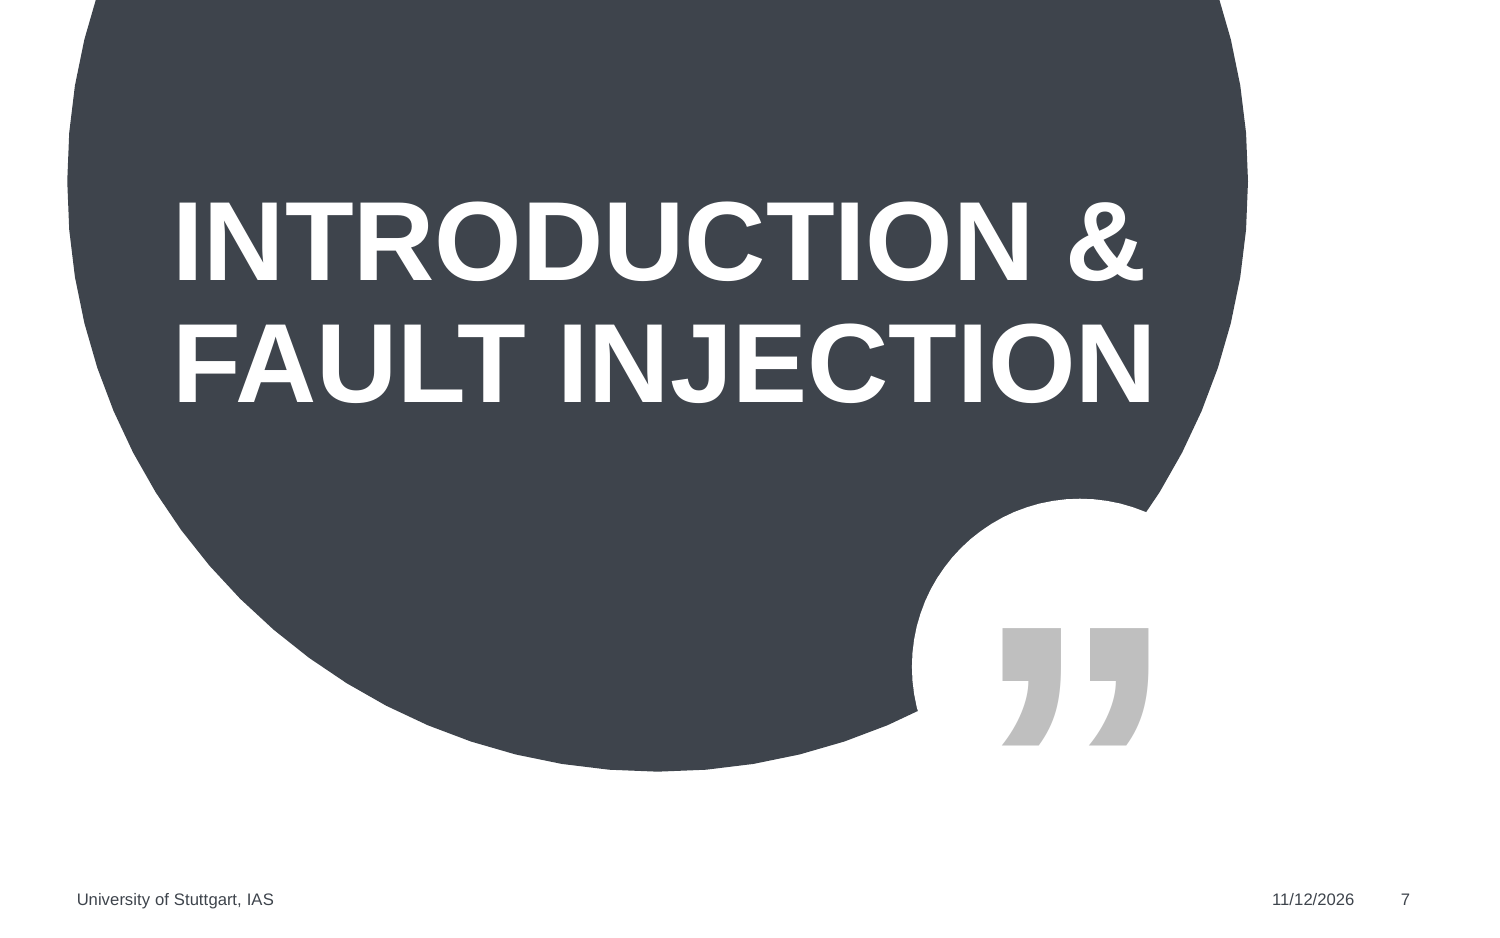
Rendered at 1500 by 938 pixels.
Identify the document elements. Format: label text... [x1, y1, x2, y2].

list INTRODUCTION & FAULT INJECTION [172, 122, 1240, 427]
slide_number 7 [1400, 888, 1438, 910]
footer University of Stuttgart, IAS [76, 888, 1072, 910]
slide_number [1272, 888, 1360, 910]
